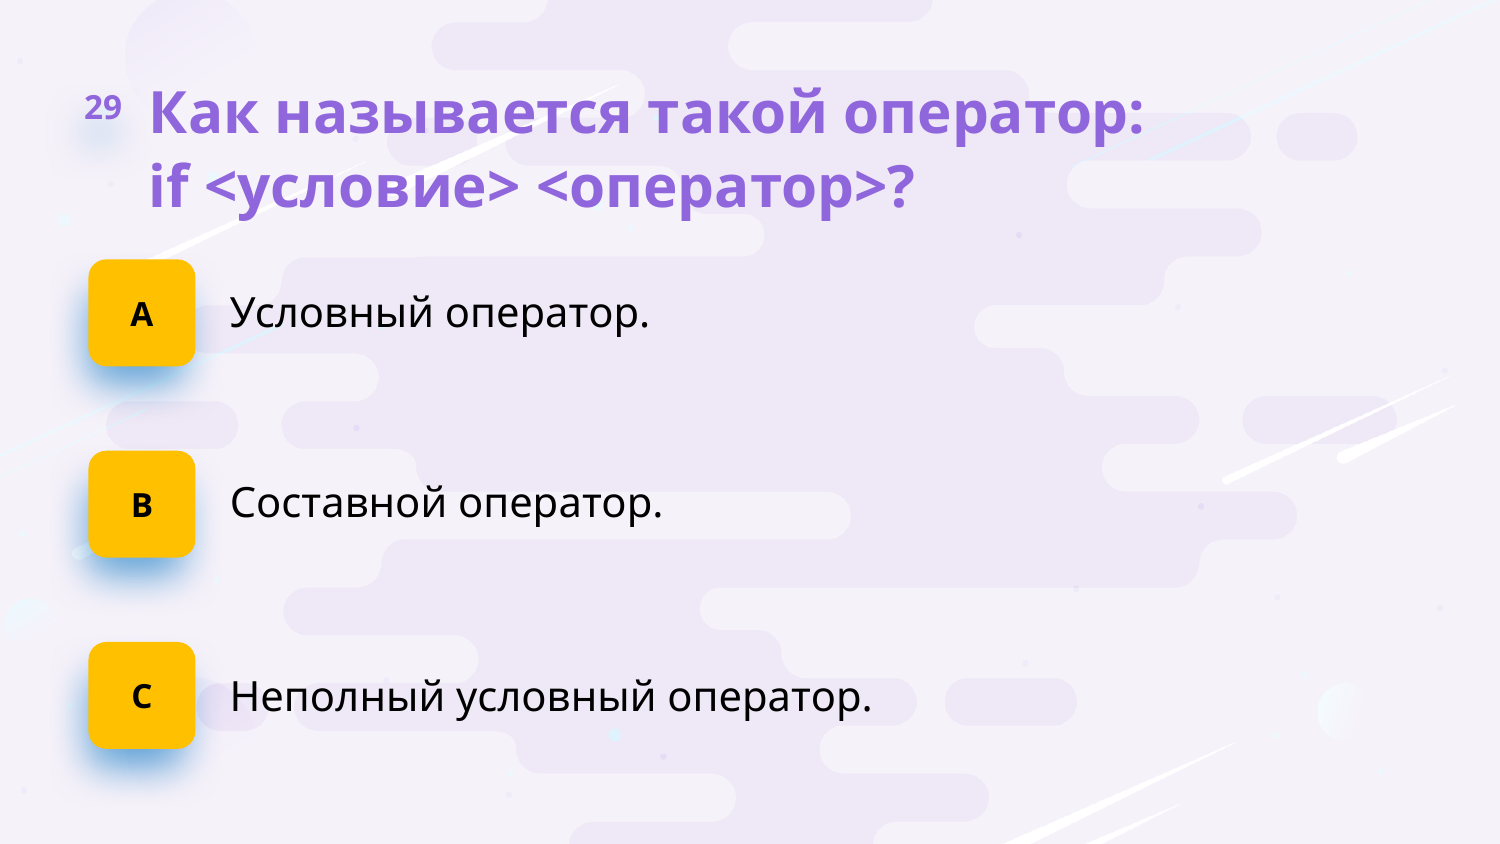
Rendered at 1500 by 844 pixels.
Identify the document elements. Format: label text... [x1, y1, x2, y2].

text_box C [87, 640, 197, 750]
text_box Как называется такой оператор: if <условие> <оператор>? [148, 70, 1471, 219]
text_box 29 [57, 60, 149, 152]
text_box А [87, 258, 197, 368]
text_box Составной оператор. [209, 475, 1412, 526]
picture [0, 0, 1500, 844]
text_box B [87, 449, 197, 559]
text_box Условный оператор. [208, 285, 1455, 336]
text_box Неполный условный оператор. [208, 670, 1455, 721]
